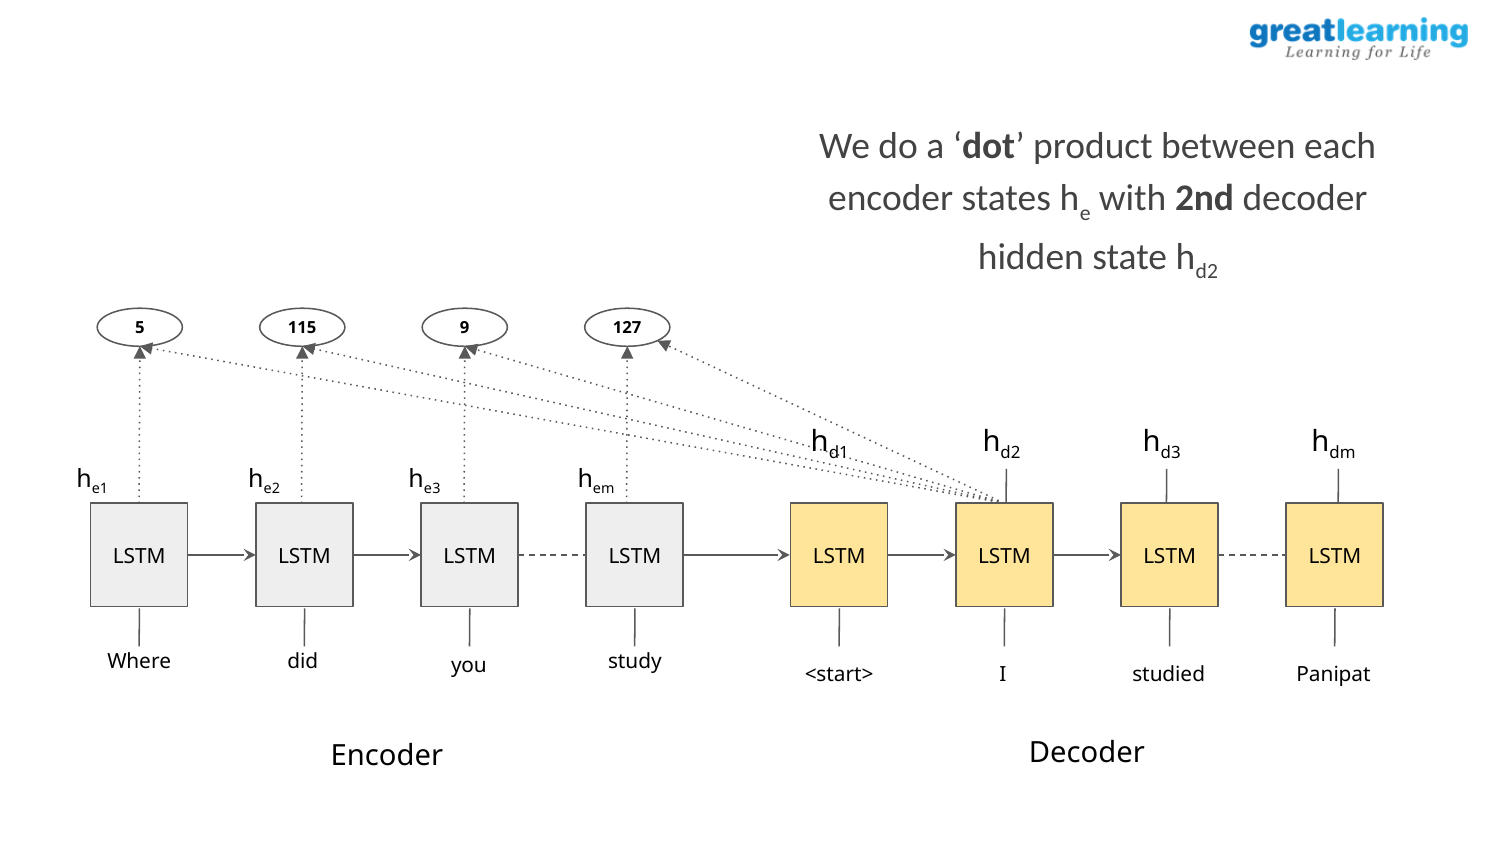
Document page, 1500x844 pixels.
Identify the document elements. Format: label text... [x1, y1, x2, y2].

text_box LSTM [255, 512, 353, 607]
text_box LSTM [1286, 503, 1384, 607]
text_box I [960, 658, 1046, 688]
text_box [657, 340, 1005, 344]
text_box LSTM [421, 513, 518, 607]
text_box 127 [584, 308, 670, 343]
text_box 5 [97, 308, 183, 347]
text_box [301, 345, 1005, 504]
text_box LSTM [1120, 503, 1218, 607]
text_box study [592, 646, 678, 675]
text_box 9 [422, 308, 508, 343]
text_box 115 [259, 308, 345, 344]
text_box he1 [35, 447, 140, 512]
text_box Where [90, 646, 188, 675]
text_box LSTM [586, 513, 684, 607]
text_box LSTM [955, 503, 1053, 607]
picture [1249, 16, 1469, 61]
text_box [139, 345, 301, 504]
text_box studied [1104, 658, 1234, 688]
text_box hdm [1276, 409, 1391, 474]
text_box We do a ‘dot’ product between each encoder states he with 2nd decoder hidden state hd2 [772, 102, 1423, 295]
text_box <start> [785, 658, 893, 688]
text_box you [426, 649, 512, 679]
text_box hd2 [1012, 409, 1059, 474]
text_box Decoder [963, 724, 1211, 777]
text_box Panipat [1276, 658, 1391, 688]
text_box did [260, 646, 346, 675]
text_box LSTM [90, 512, 188, 607]
text_box Encoder [263, 727, 511, 780]
text_box hd3 [1104, 409, 1219, 474]
text_box LSTM [790, 514, 888, 607]
